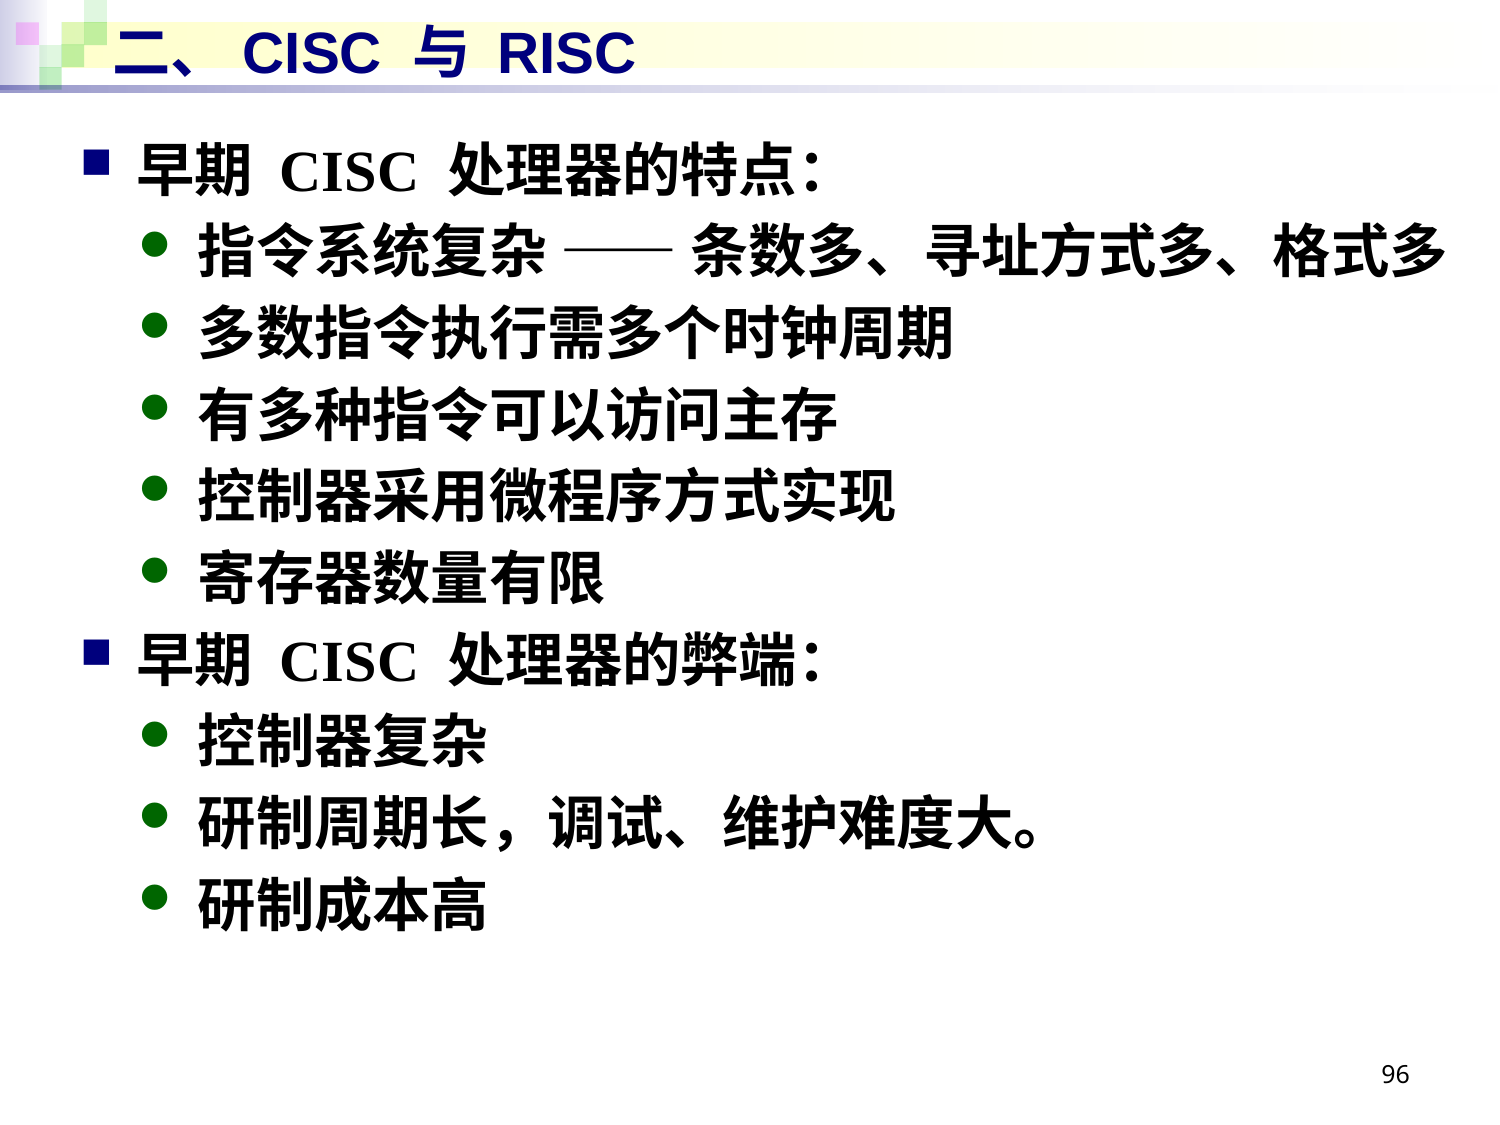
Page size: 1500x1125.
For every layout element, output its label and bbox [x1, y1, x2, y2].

title [97, 7, 1483, 94]
list [64, 125, 1483, 1107]
